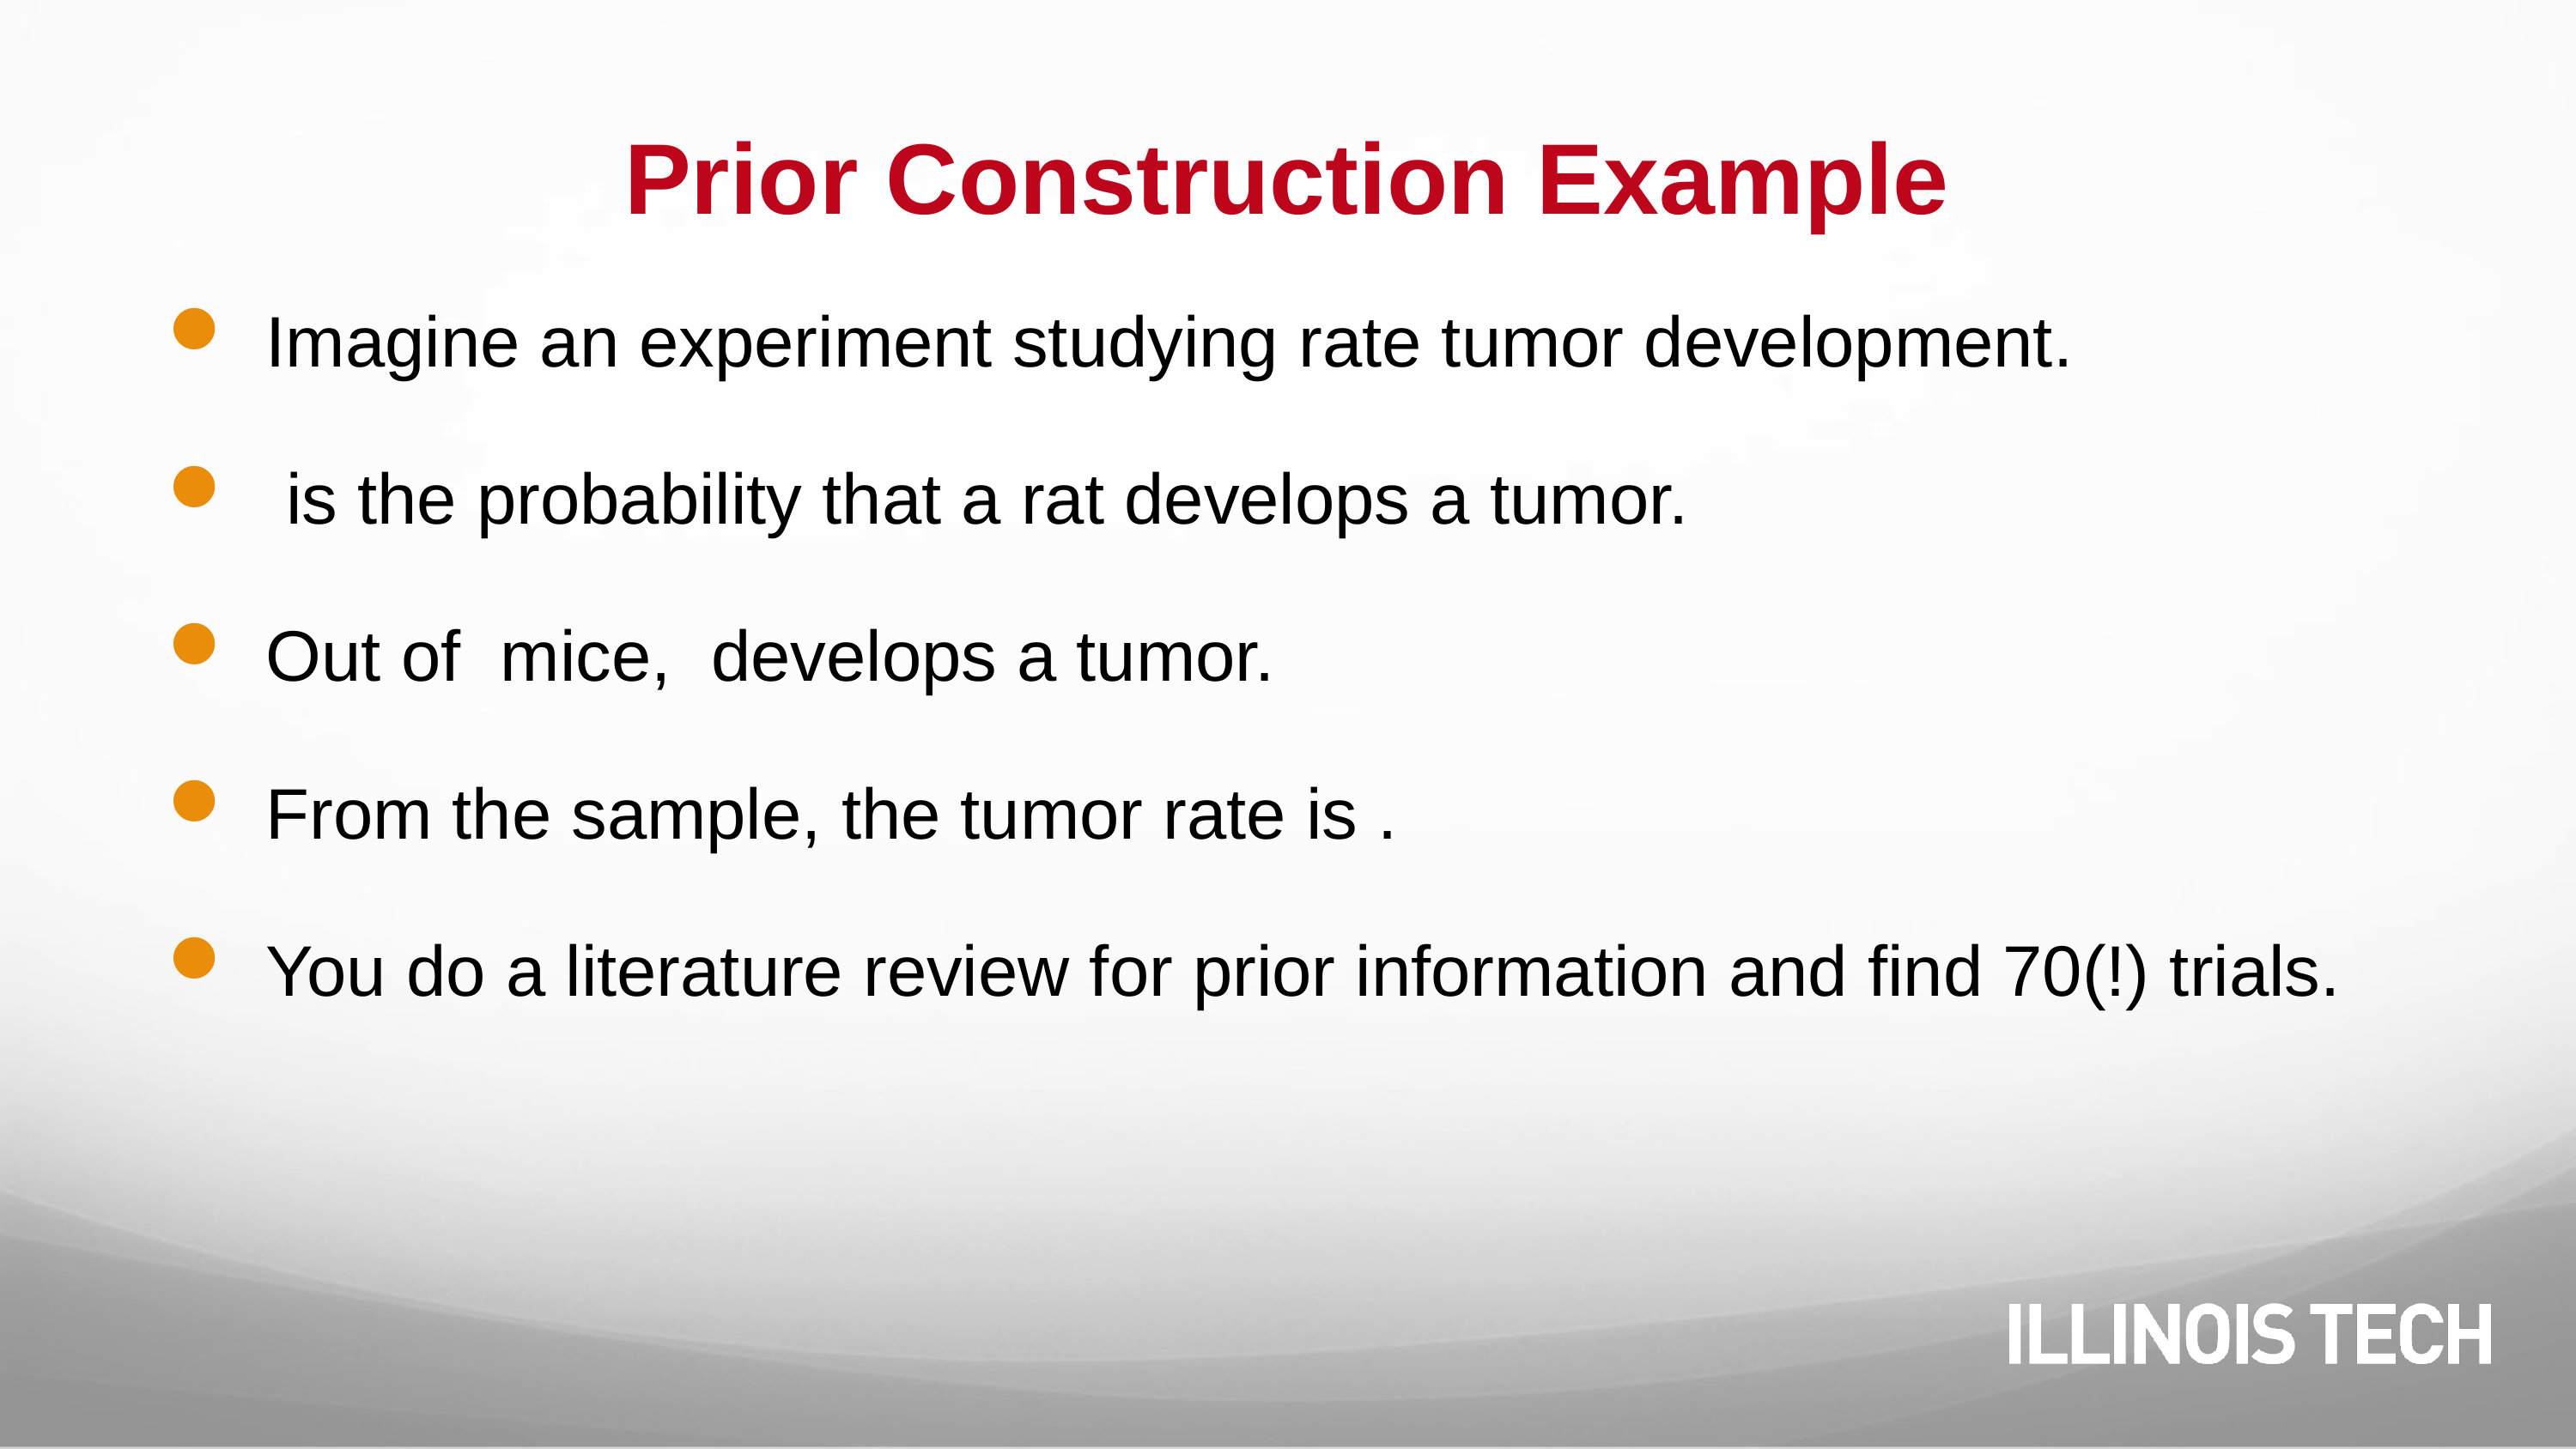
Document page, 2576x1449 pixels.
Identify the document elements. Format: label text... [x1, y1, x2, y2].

picture [0, 0, 2576, 1449]
title Prior Construction Example [155, 22, 2421, 241]
